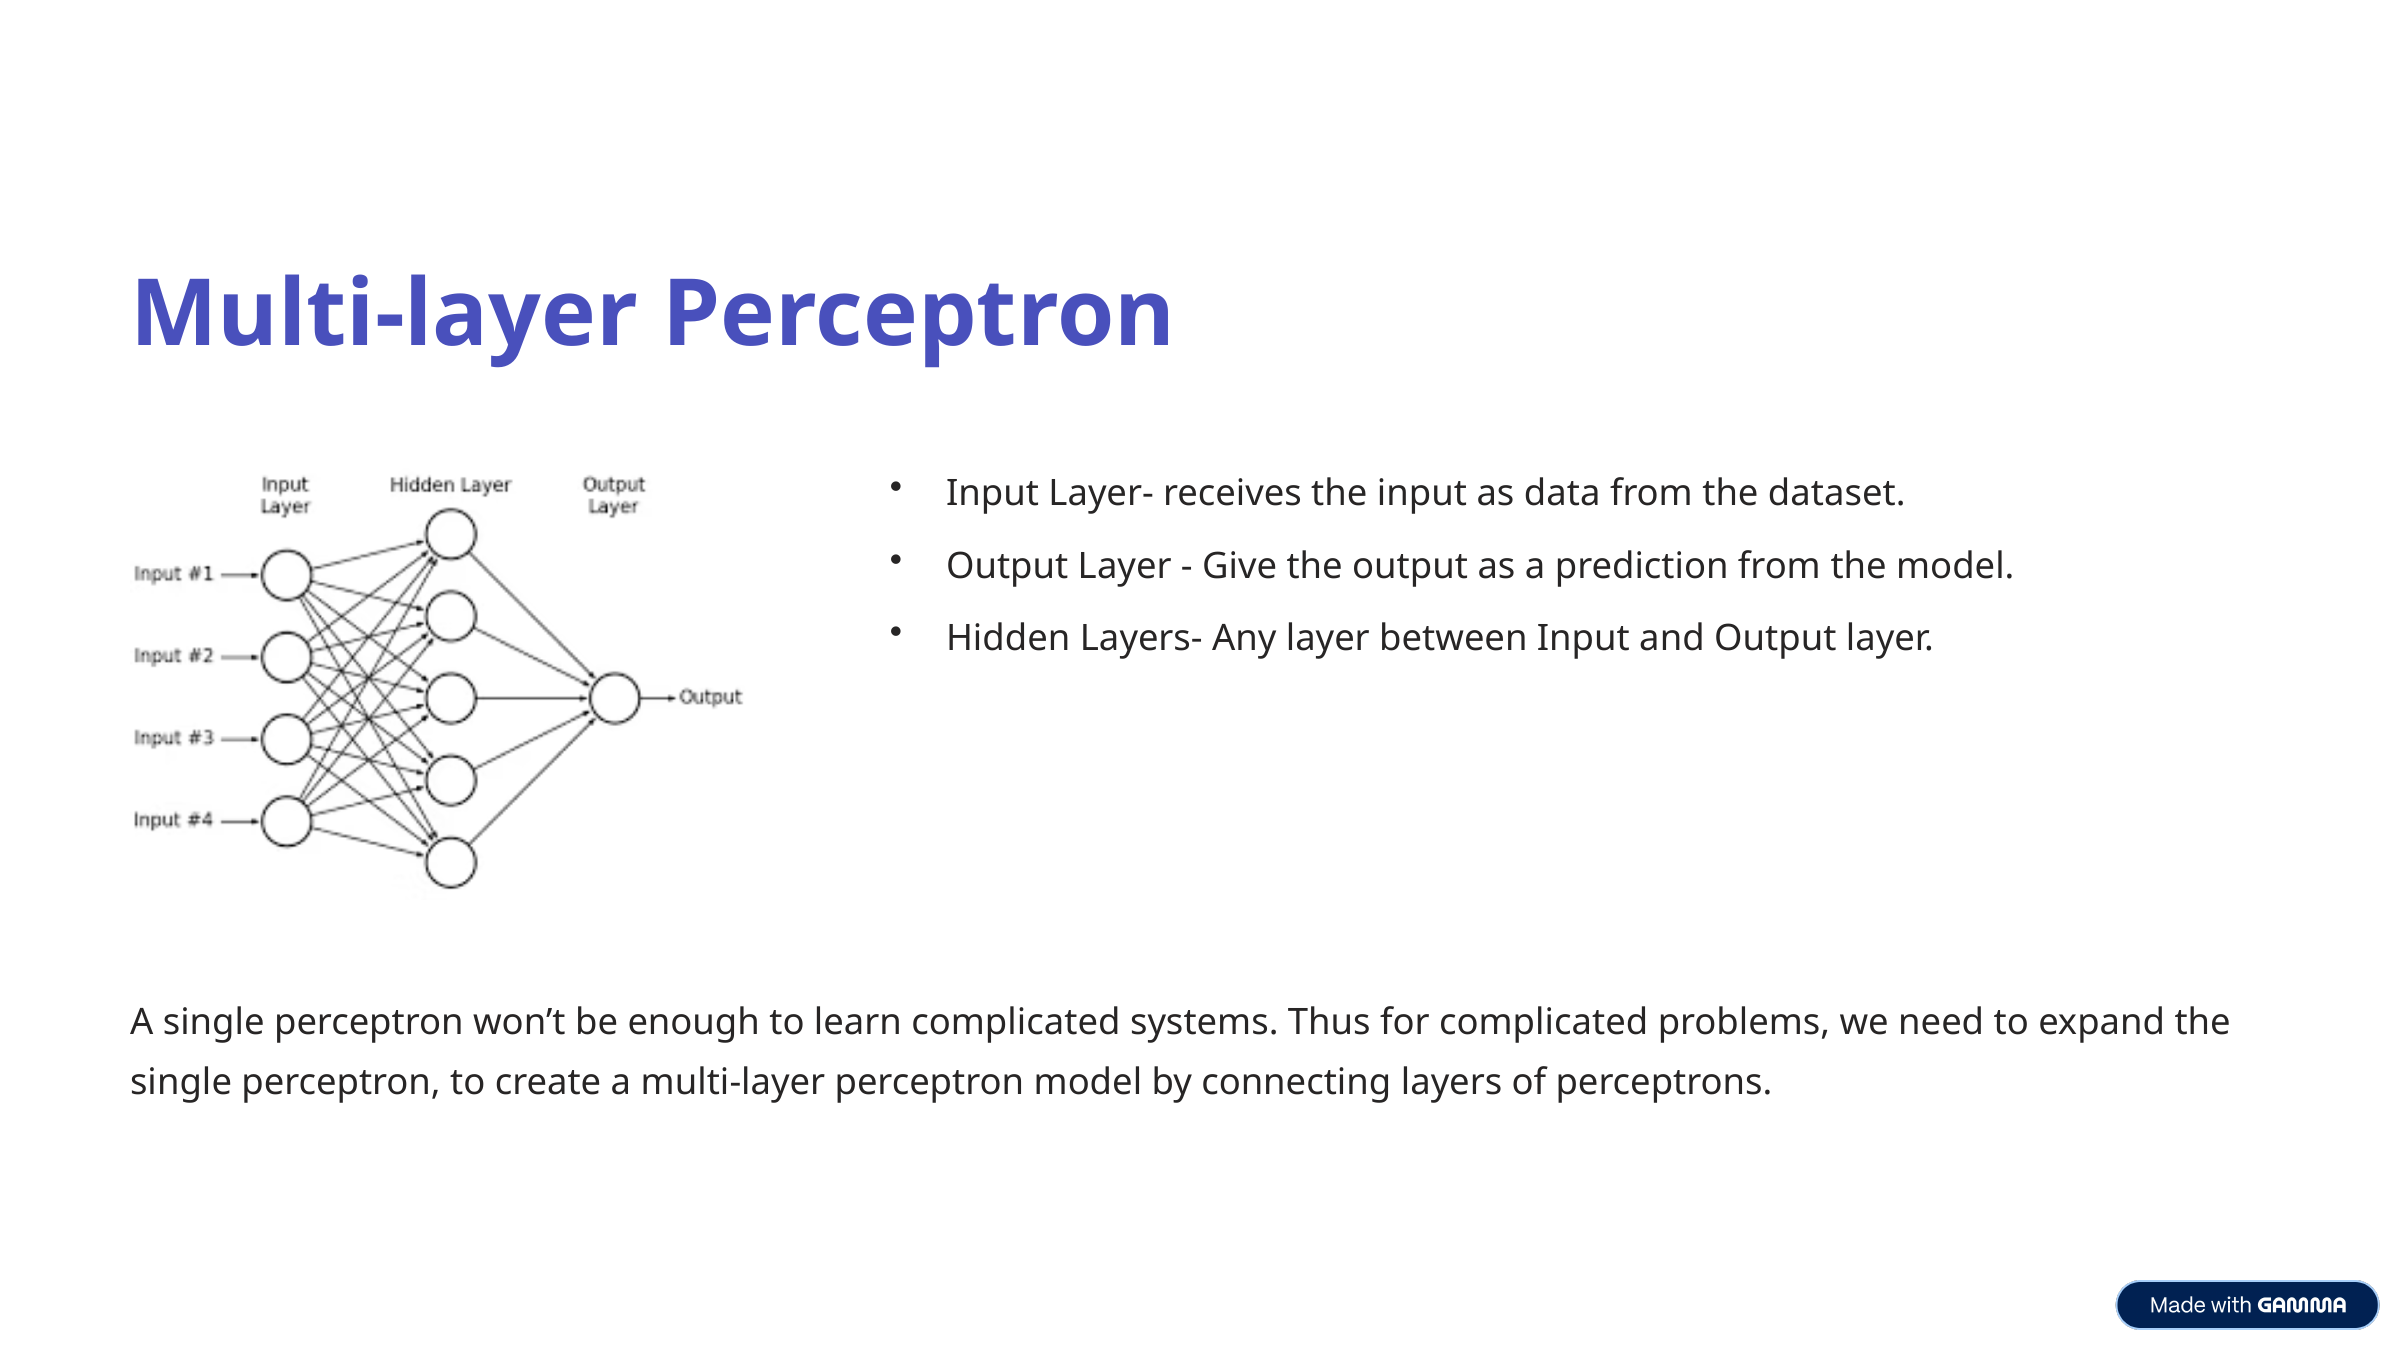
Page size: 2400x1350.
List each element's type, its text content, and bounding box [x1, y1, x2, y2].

picture [130, 461, 754, 900]
text_box Input Layer- receives the input as data from the dataset. [889, 453, 2271, 514]
text_box Hidden Layers- Any layer between Input and Output layer. [889, 598, 2271, 659]
text_box Multi-layer Perceptron [130, 248, 1156, 365]
text_box A single perceptron won’t be enough to learn complicated systems. Thus for complicated problems, we need to expand the single perceptron, to create a multi-layer perceptron model by connecting layers of perceptrons. [130, 982, 2270, 1102]
picture [2106, 1271, 2389, 1339]
text_box Output Layer - Give the output as a prediction from the model. [889, 526, 2271, 586]
